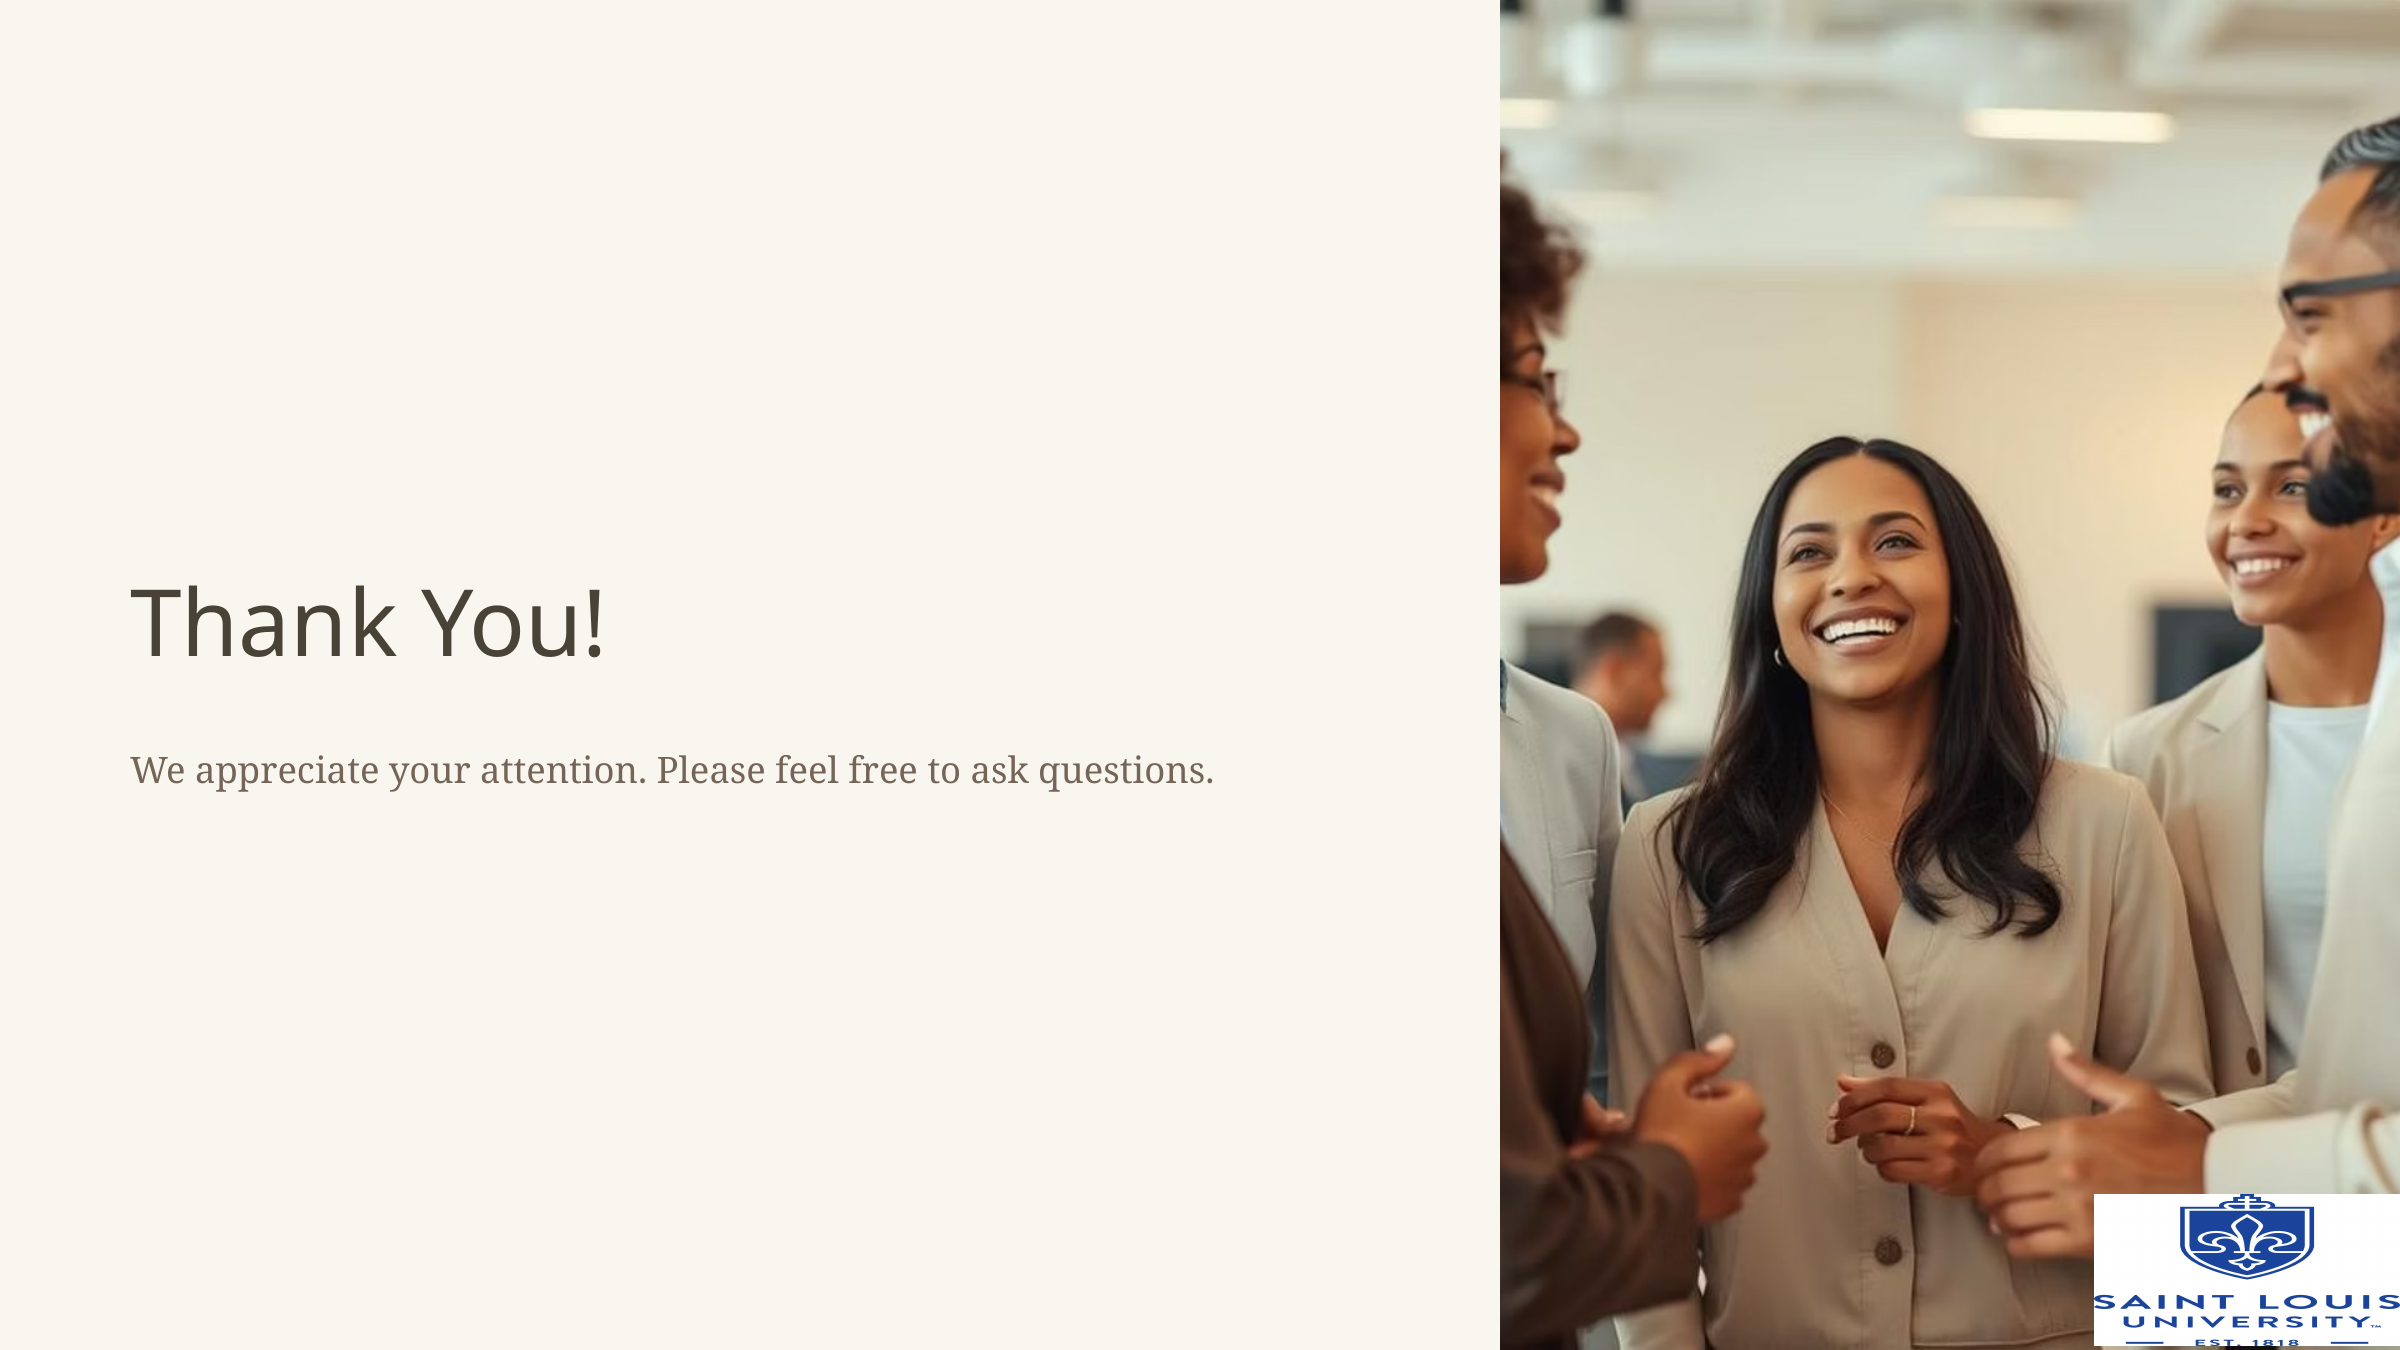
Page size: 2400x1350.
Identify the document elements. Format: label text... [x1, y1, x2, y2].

text_box We appreciate your attention. Please feel free to ask questions. [130, 731, 1370, 791]
text_box Thank You! [130, 559, 1061, 676]
picture [1499, 0, 2400, 1350]
